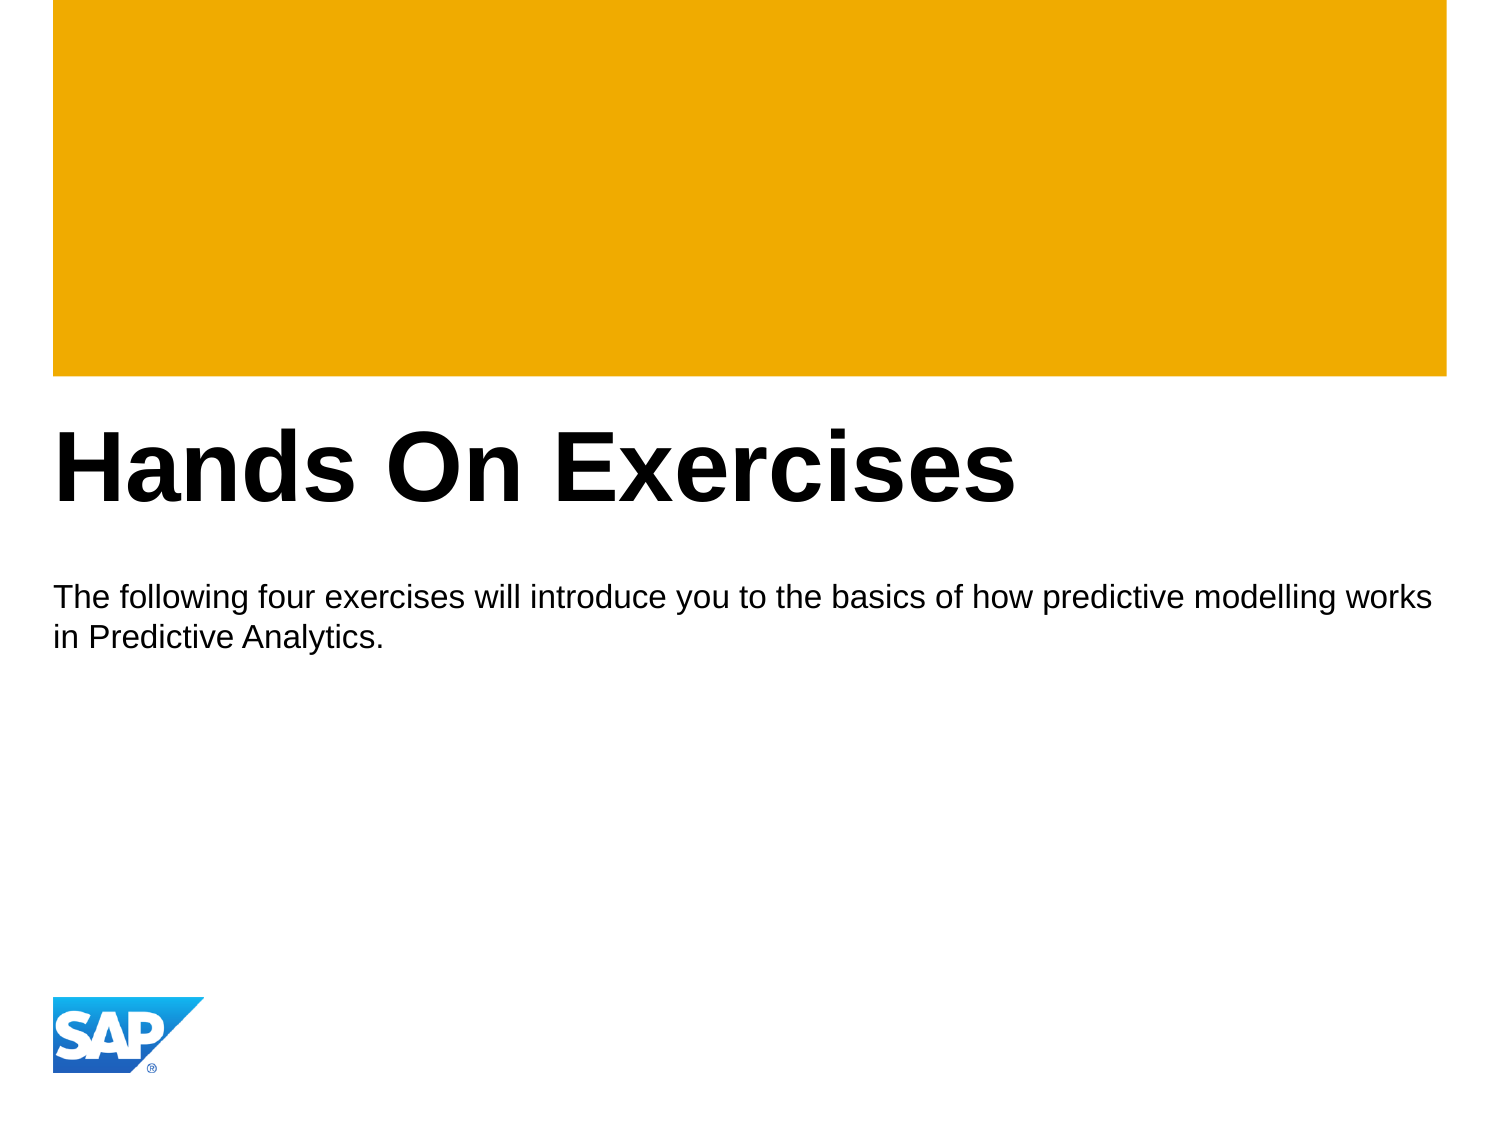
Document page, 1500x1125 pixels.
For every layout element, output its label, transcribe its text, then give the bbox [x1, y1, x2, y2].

picture [53, 1000, 204, 1073]
title Hands On Exercises [53, 400, 1447, 523]
list The following four exercises will introduce you to the basics of how predictive modelling works in Predictive Analytics. [53, 575, 1447, 677]
